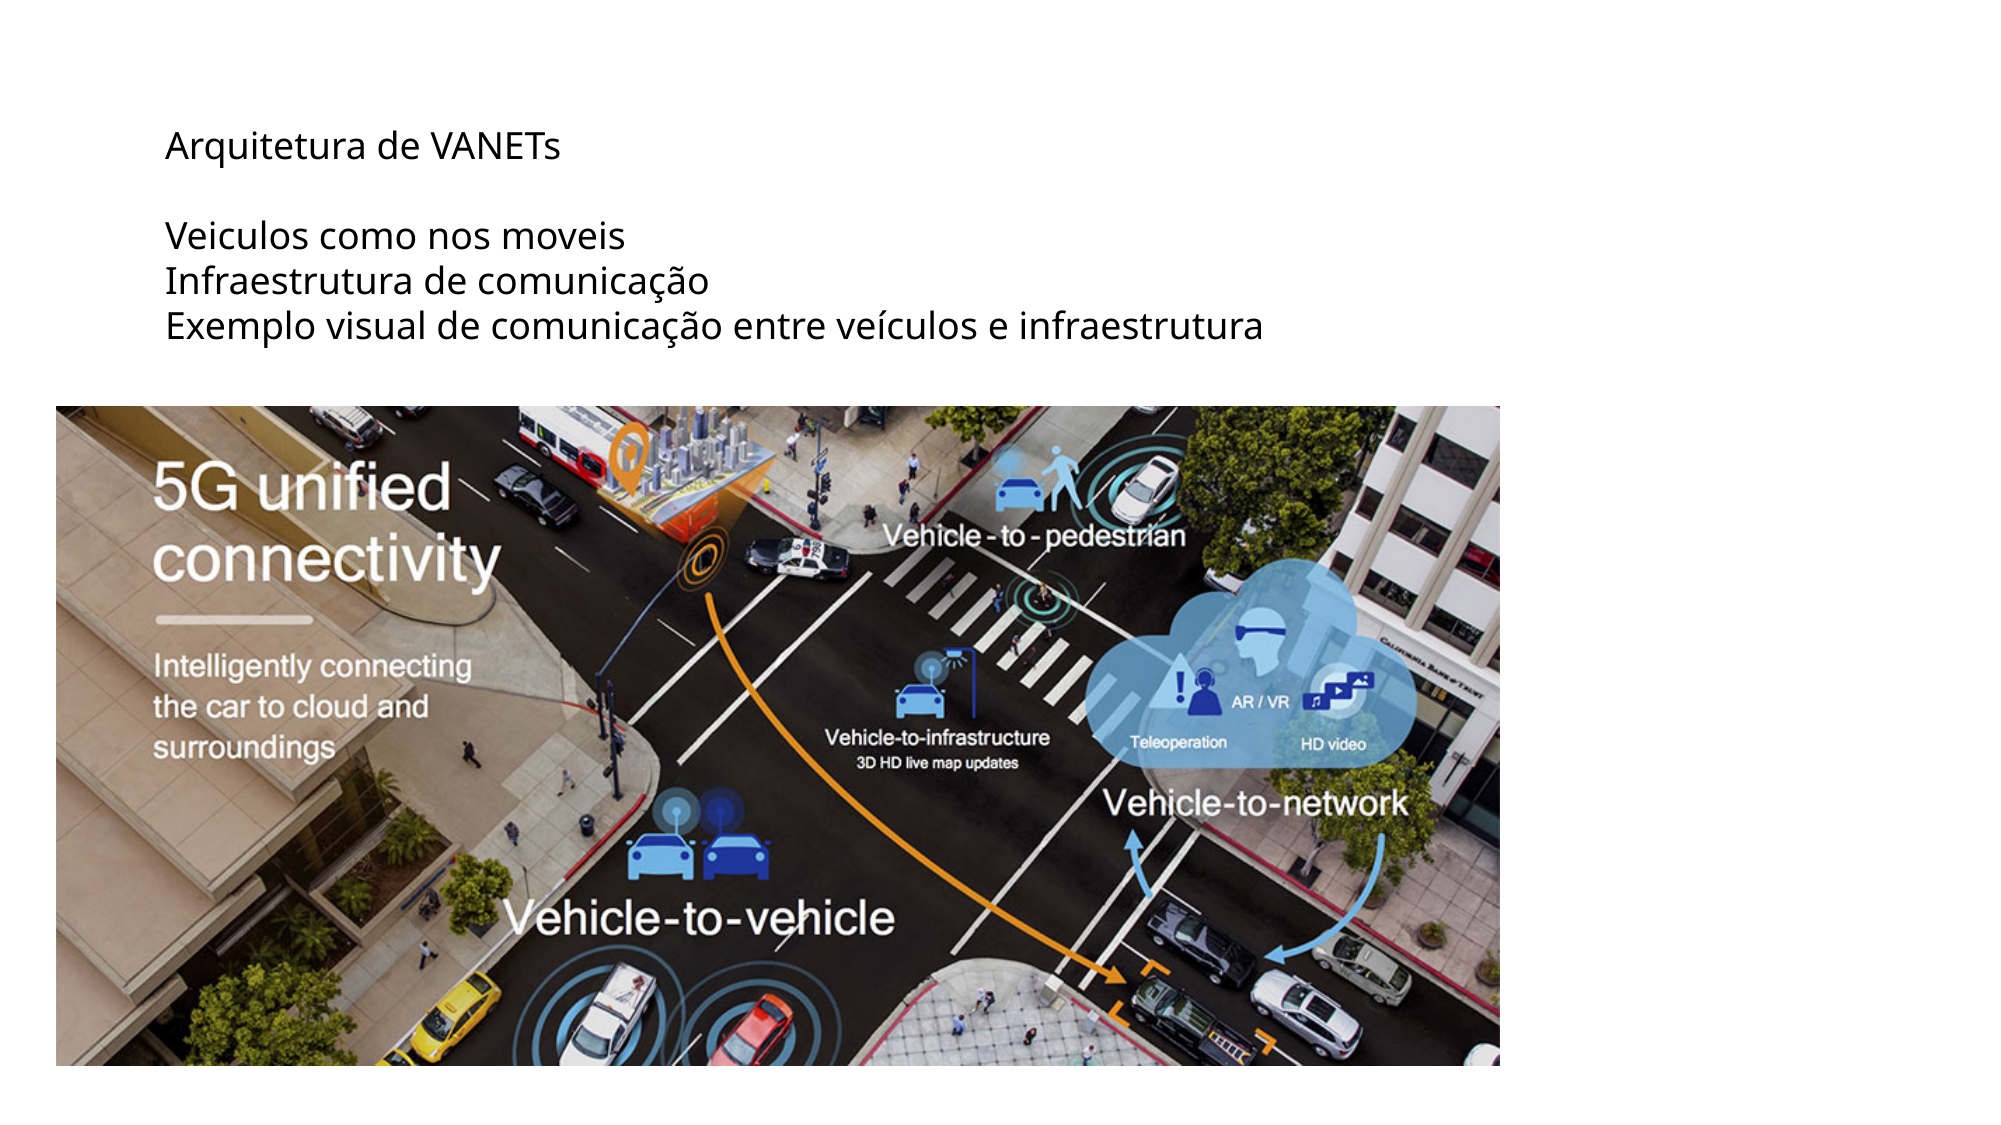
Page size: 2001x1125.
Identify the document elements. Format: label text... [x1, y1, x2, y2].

picture [56, 406, 1500, 1066]
text_box Arquitetura de VANETs Veiculos como nos moveis Infraestrutura de comunicação Exemplo visual de comunicação entre veículos e infraestrutura [149, 114, 1355, 406]
